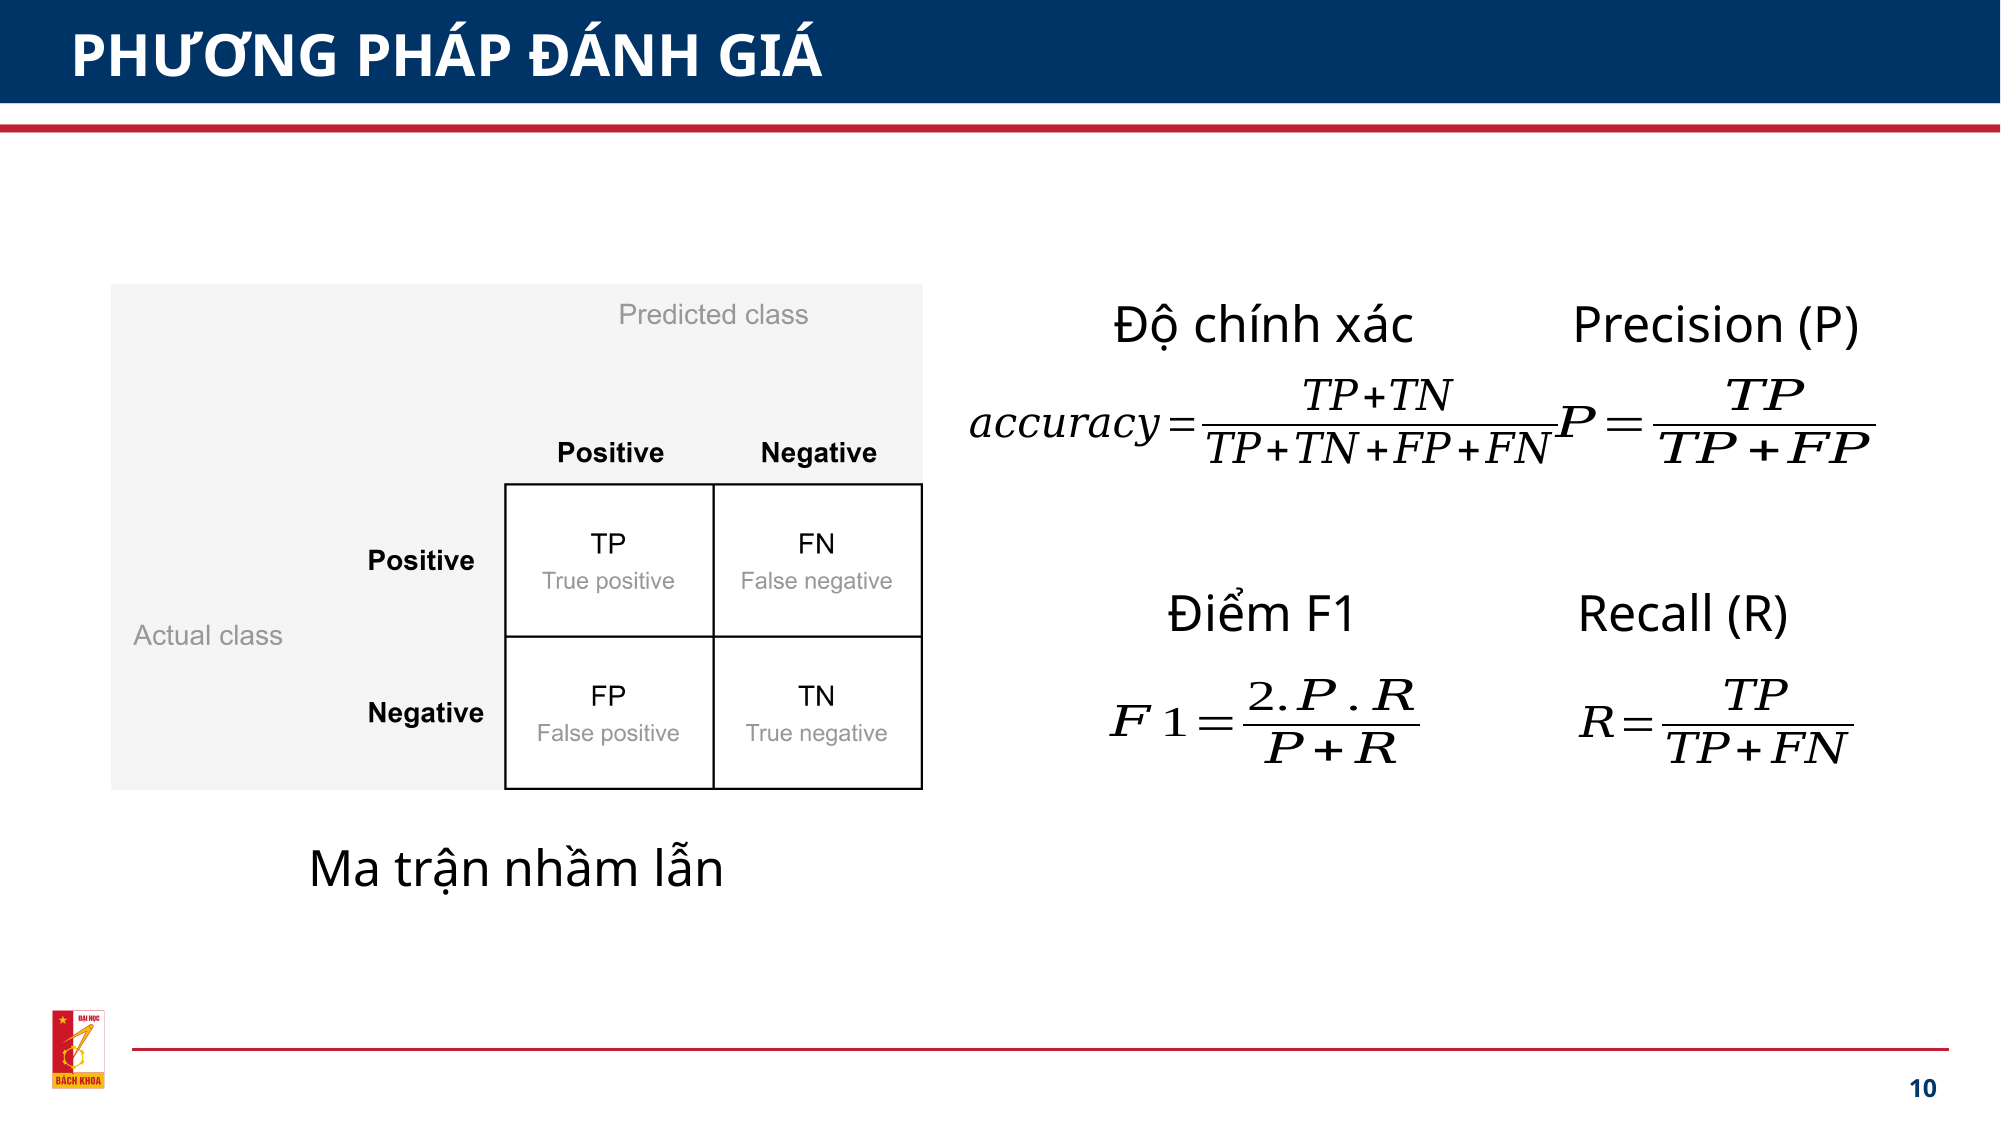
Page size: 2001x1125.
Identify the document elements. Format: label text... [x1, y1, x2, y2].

text_box Điểm F1 [979, 573, 1548, 649]
text_box Precision (P) [1431, 284, 2000, 360]
title PHƯƠNG PHÁP ĐÁNH GIÁ [55, 18, 1945, 90]
picture [0, 0, 2001, 1125]
text_box Recall (R) [1548, 573, 1967, 649]
text_box Độ chính xác [979, 284, 1431, 360]
text_box Ma trận nhầm lẫn [232, 828, 801, 904]
slide_number 10 [1502, 1065, 1953, 1125]
